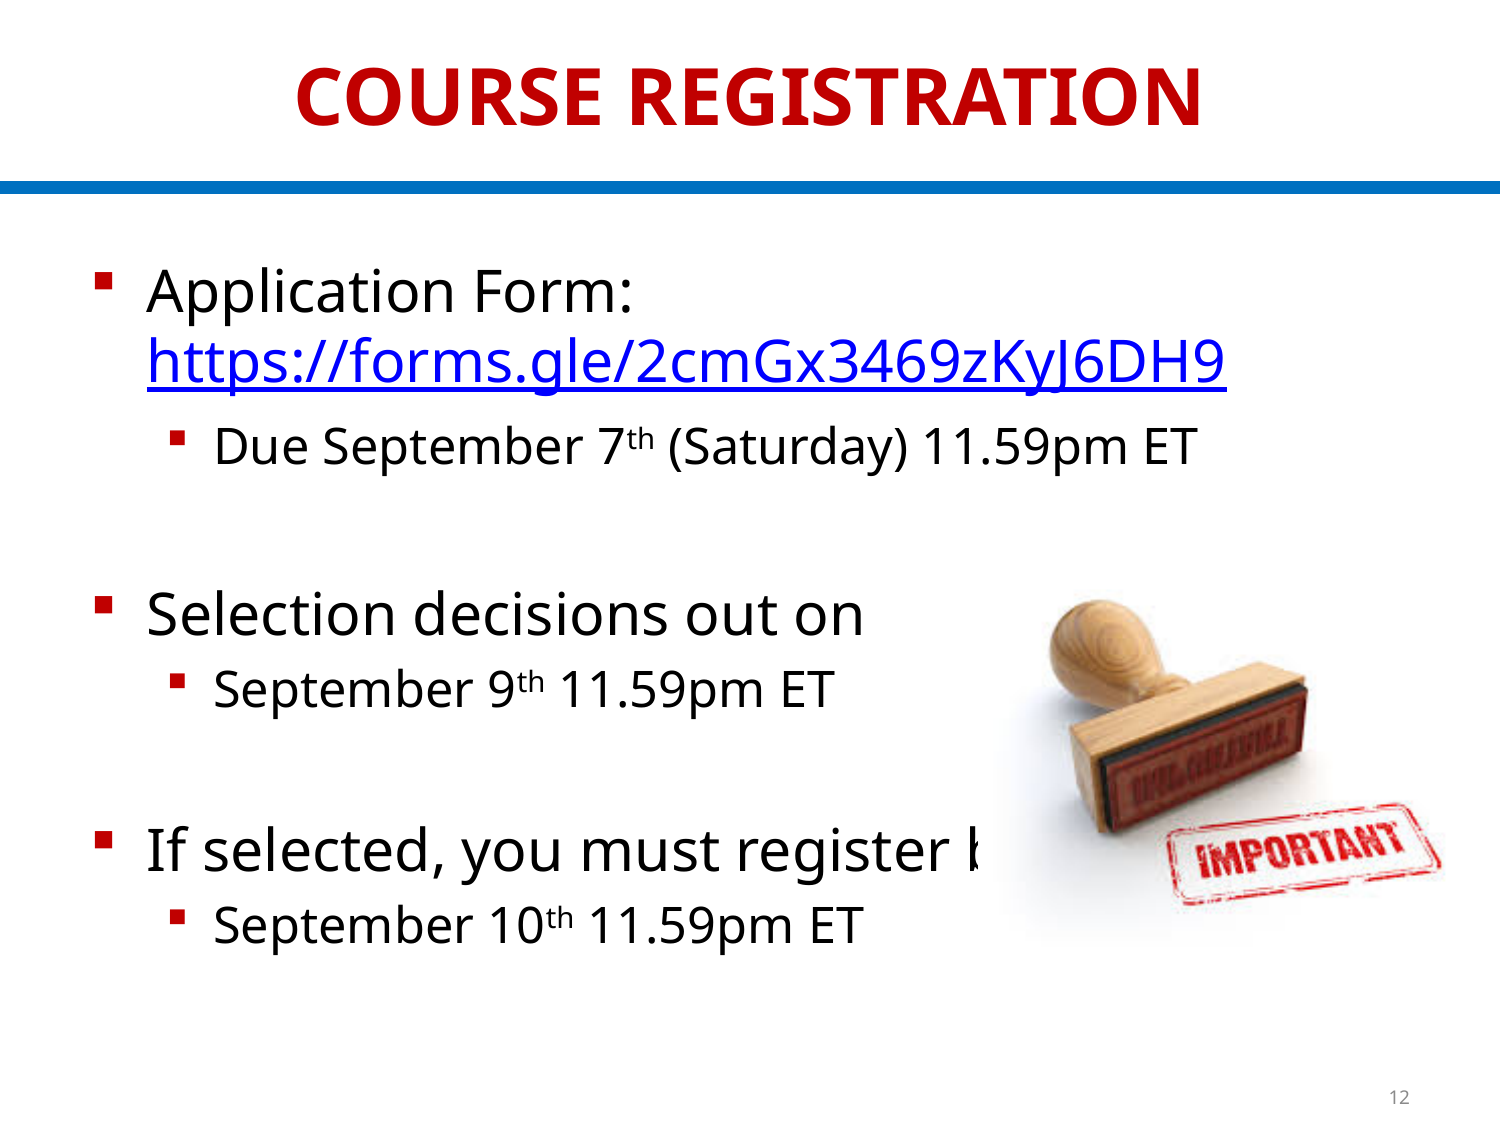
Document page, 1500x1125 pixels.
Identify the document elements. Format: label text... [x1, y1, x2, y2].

title COURSE REGISTRATION [0, 0, 1500, 188]
slide_number 12 [1074, 1085, 1425, 1112]
picture [978, 574, 1500, 968]
list Application Form: https://forms.gle/2cmGx3469zKyJ6DH9 Due September 7th (Saturday) 11.59pm ET Selection decisions out on September 9th 11.59pm ET If selected, you must register by September 10th 11.59pm ET [75, 245, 1425, 1096]
